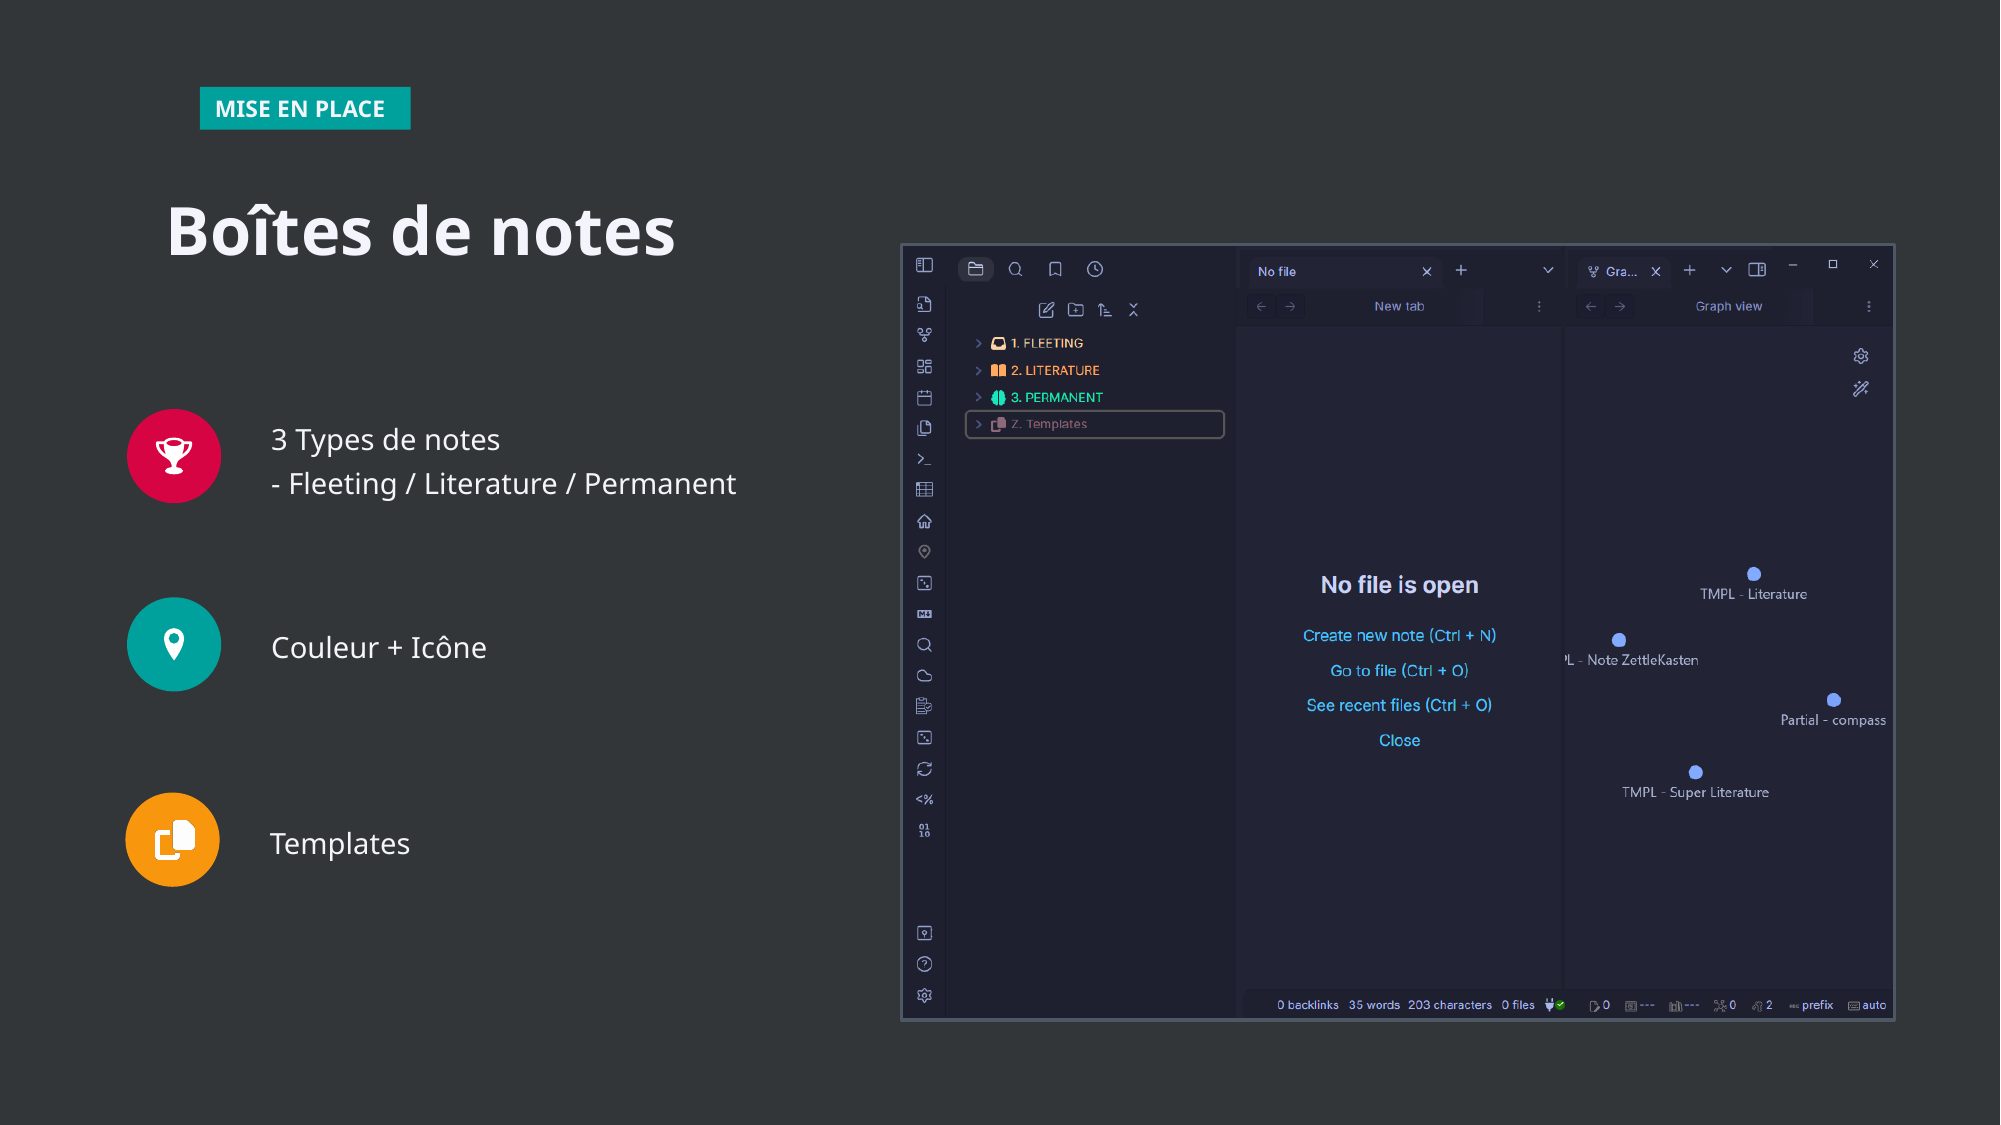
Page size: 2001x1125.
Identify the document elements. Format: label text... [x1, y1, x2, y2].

text_box Boîtes de notes [150, 180, 704, 358]
picture [902, 245, 1893, 1019]
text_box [125, 408, 912, 887]
text_box MISE EN PLACE [199, 86, 411, 130]
